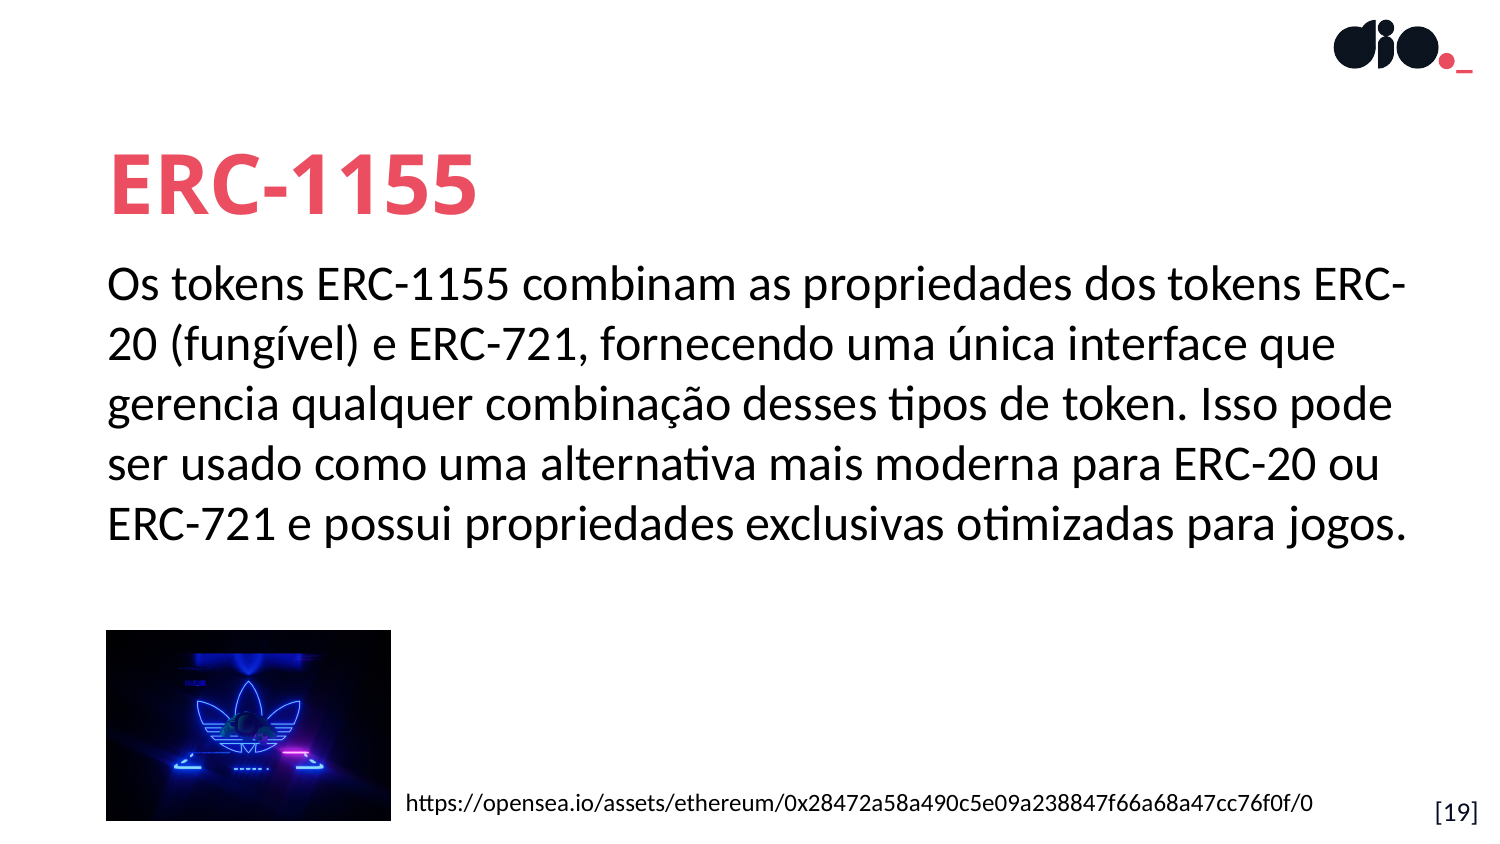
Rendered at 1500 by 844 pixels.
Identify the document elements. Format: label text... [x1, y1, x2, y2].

text_box ERC-1155 [92, 104, 1408, 242]
text_box Os tokens ERC-1155 combinam as propriedades dos tokens ERC-20 (fungível) e ERC-721, fornecendo uma única interface que gerencia qualquer combinação desses tipos de token. Isso pode ser usado como uma alternativa mais moderna para ERC-20 ou ERC-721 e possui propriedades exclusivas otimizadas para jogos. [92, 242, 1431, 558]
text_box https://opensea.io/assets/ethereum/0x28472a58a490c5e09a238847f66a68a47cc76f0f/0 [395, 779, 1395, 824]
slide_number [19] [1403, 779, 1494, 844]
picture [105, 630, 392, 822]
picture [1333, 19, 1473, 74]
